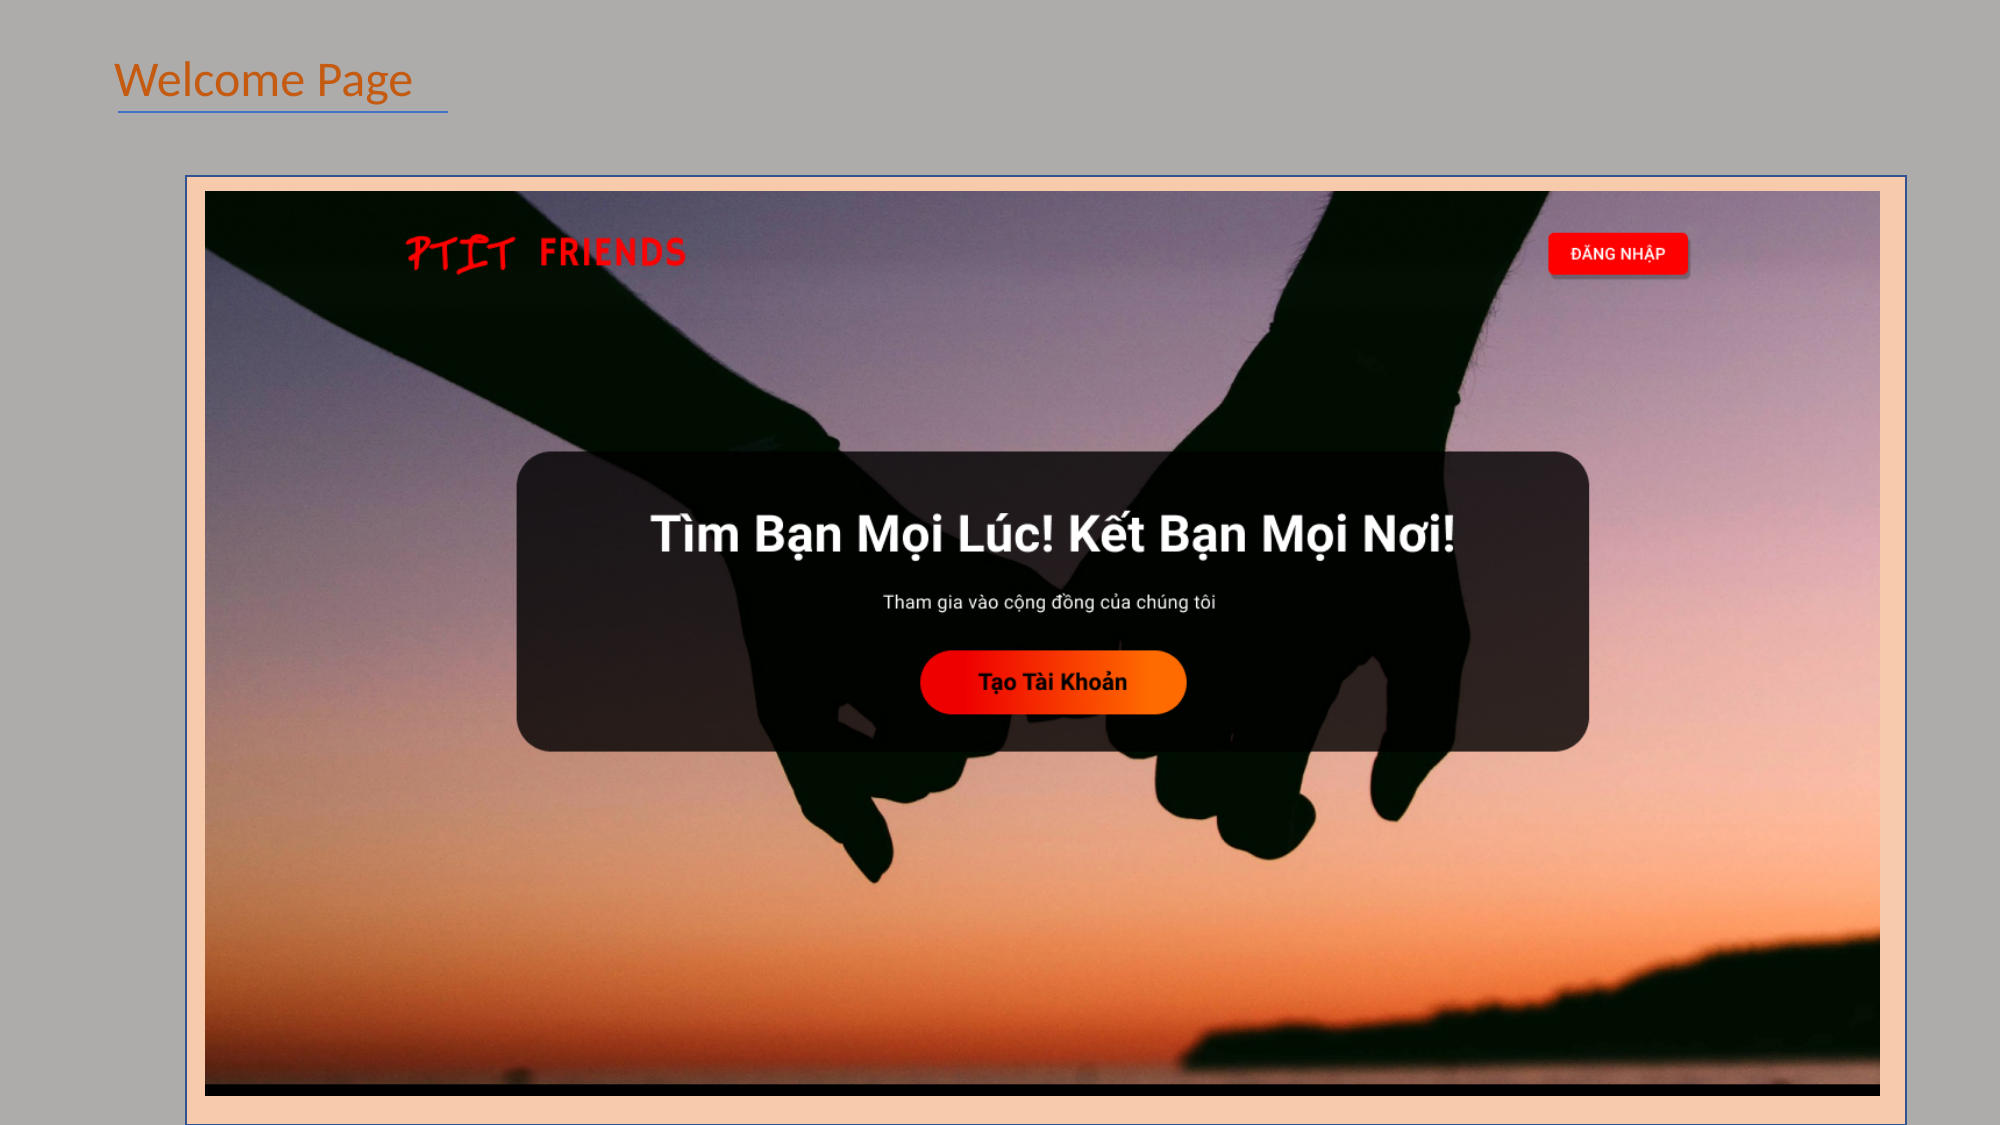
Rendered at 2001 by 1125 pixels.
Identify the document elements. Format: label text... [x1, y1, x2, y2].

text_box Welcome Page [99, 38, 472, 114]
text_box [185, 175, 1907, 1125]
